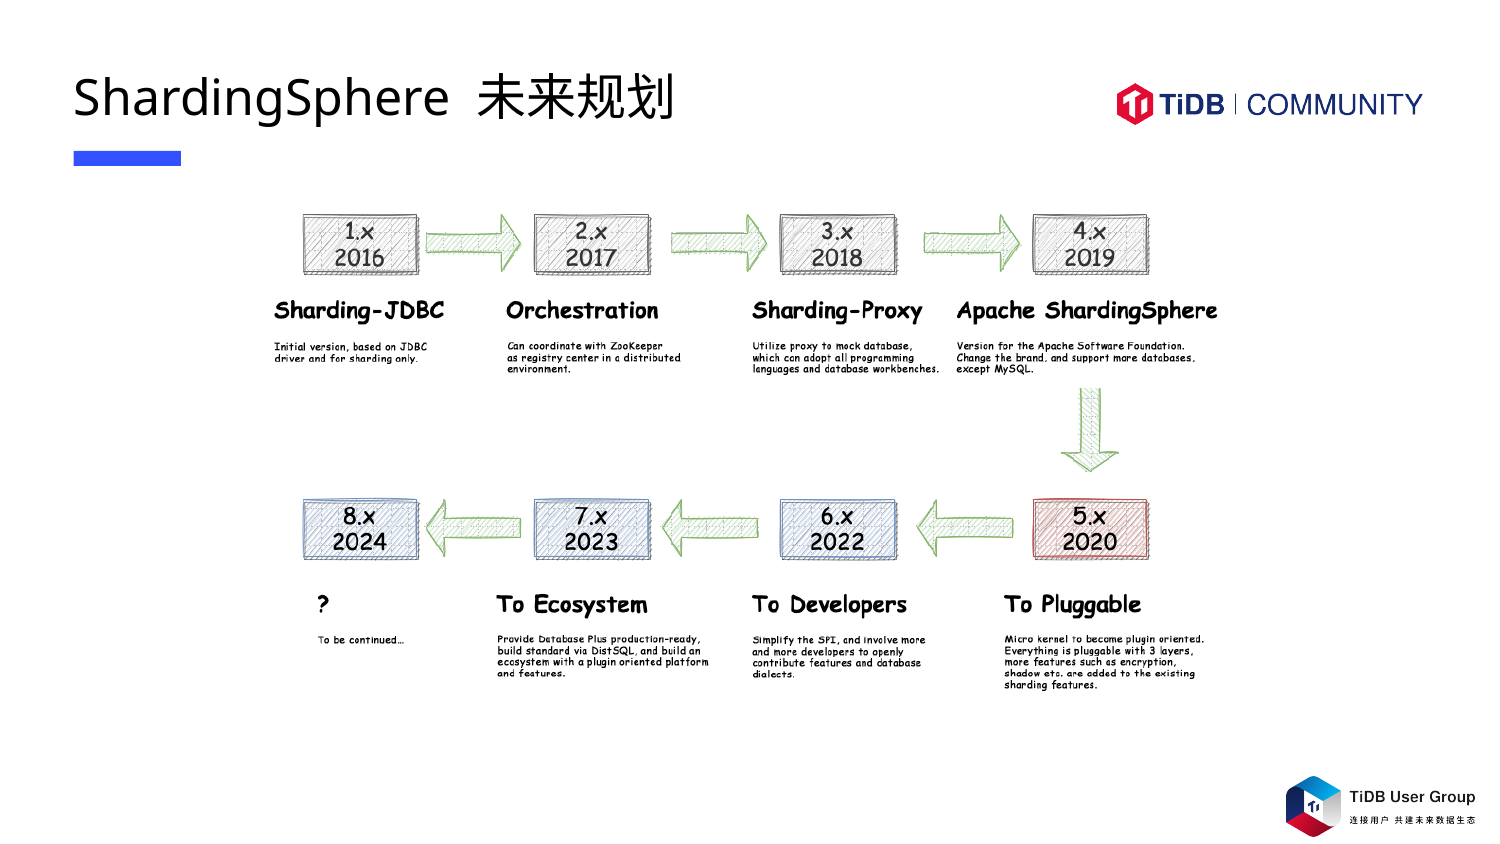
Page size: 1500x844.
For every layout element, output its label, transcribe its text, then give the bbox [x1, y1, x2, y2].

text_box [73, 150, 181, 166]
text_box ShardingSphere 未来规划 [59, 50, 1046, 140]
picture [1116, 83, 1423, 125]
picture [1286, 776, 1475, 837]
picture [269, 214, 1231, 711]
